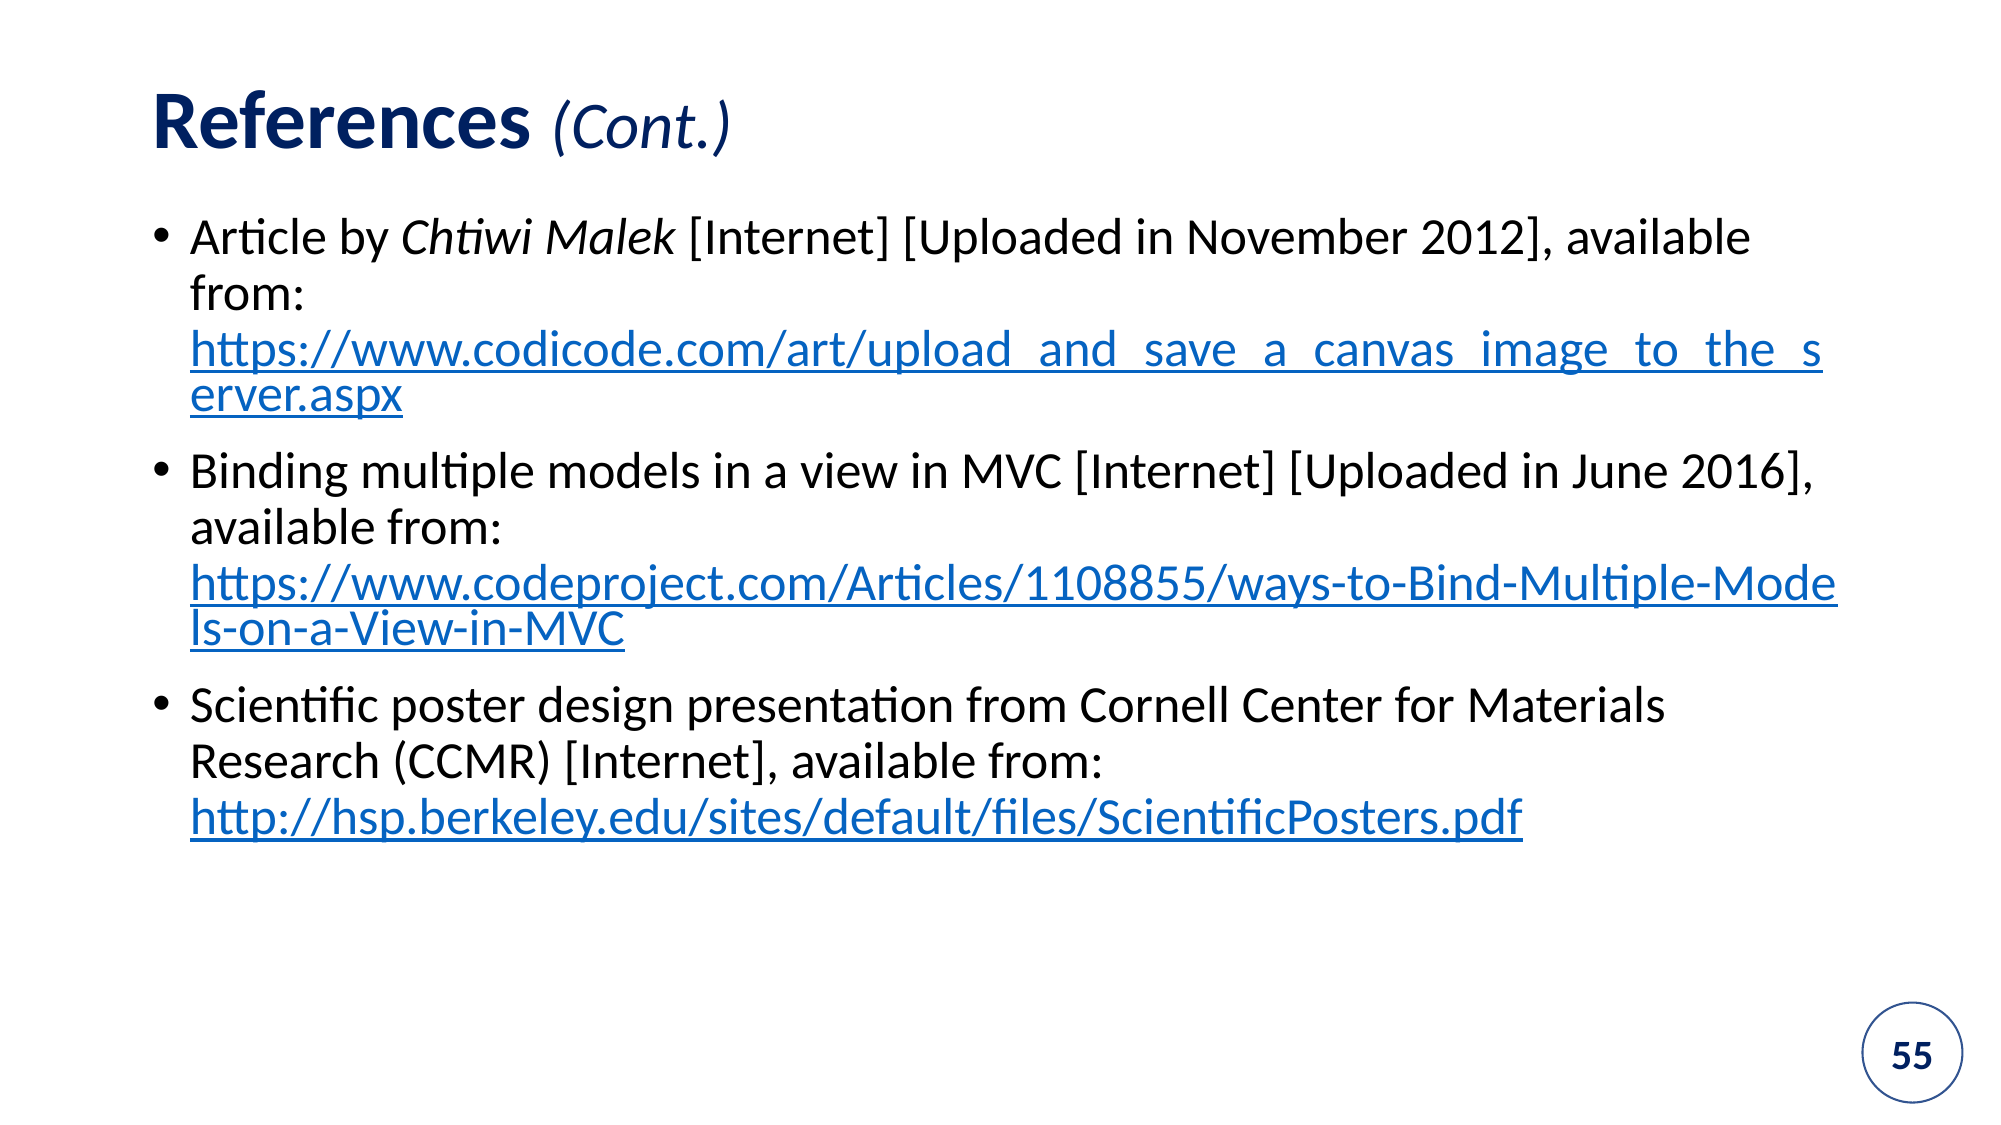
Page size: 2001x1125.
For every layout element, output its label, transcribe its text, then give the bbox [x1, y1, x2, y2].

slide_number 55 [1862, 1022, 1963, 1083]
text_box Article by Chtiwi Malek [Internet] [Uploaded in November 2012], available from: https://www.codicode.com/art/upload_and_save_a_canvas_image_to_the_server.aspx Binding multiple models in a view in MVC [Internet] [Uploaded in June 2016], available from: https://www.codeproject.com/Articles/1108855/ways-to-Bind-Multiple-Models-on-a-View-in-MVC Scientific poster design presentation from Cornell Center for Materials Research (CCMR) [Internet], available from: http://hsp.berkeley.edu/sites/default/files/ScientificPosters.pdf [137, 201, 1863, 924]
text_box [1871, 1001, 1954, 1022]
text_box References (Cont.) [137, 64, 1750, 174]
text_box [1871, 1083, 1954, 1104]
